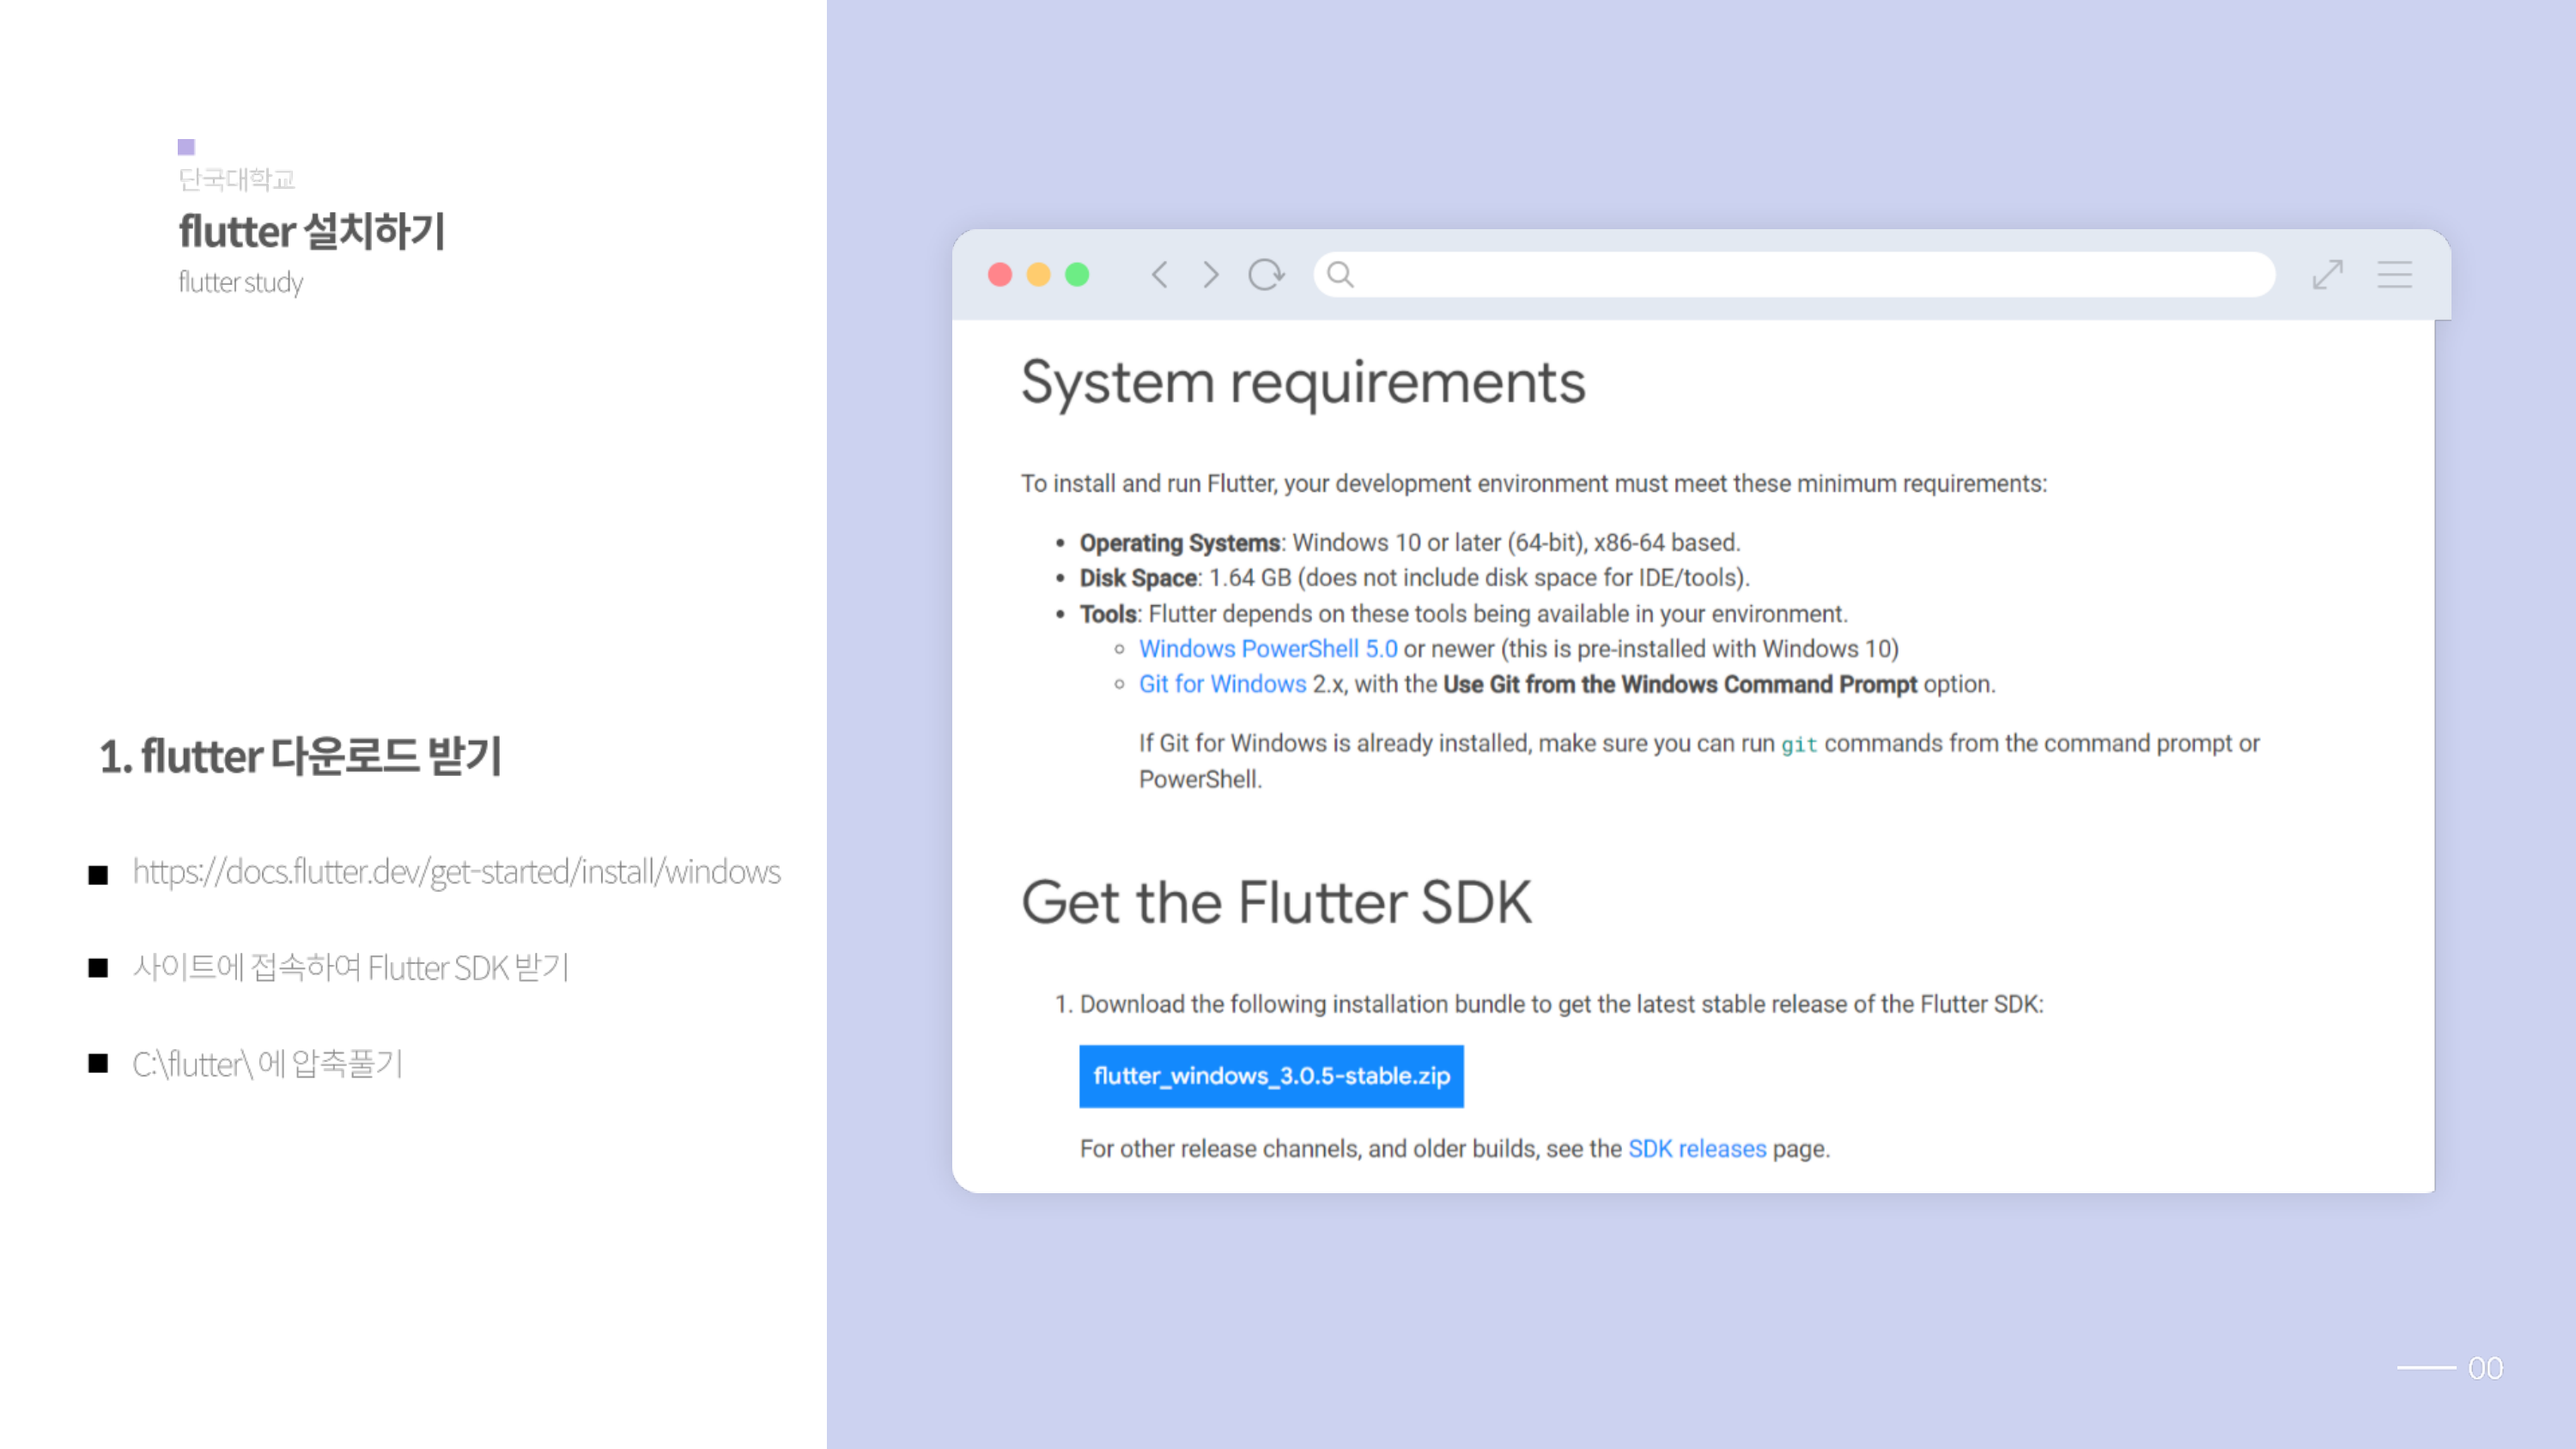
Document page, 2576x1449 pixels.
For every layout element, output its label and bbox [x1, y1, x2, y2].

picture [52, 0, 827, 1449]
text_box [952, 229, 2451, 1193]
text_box [827, 0, 2576, 1449]
text_box [2397, 1361, 2457, 1375]
picture [2464, 1342, 2519, 1403]
text_box [178, 139, 196, 156]
